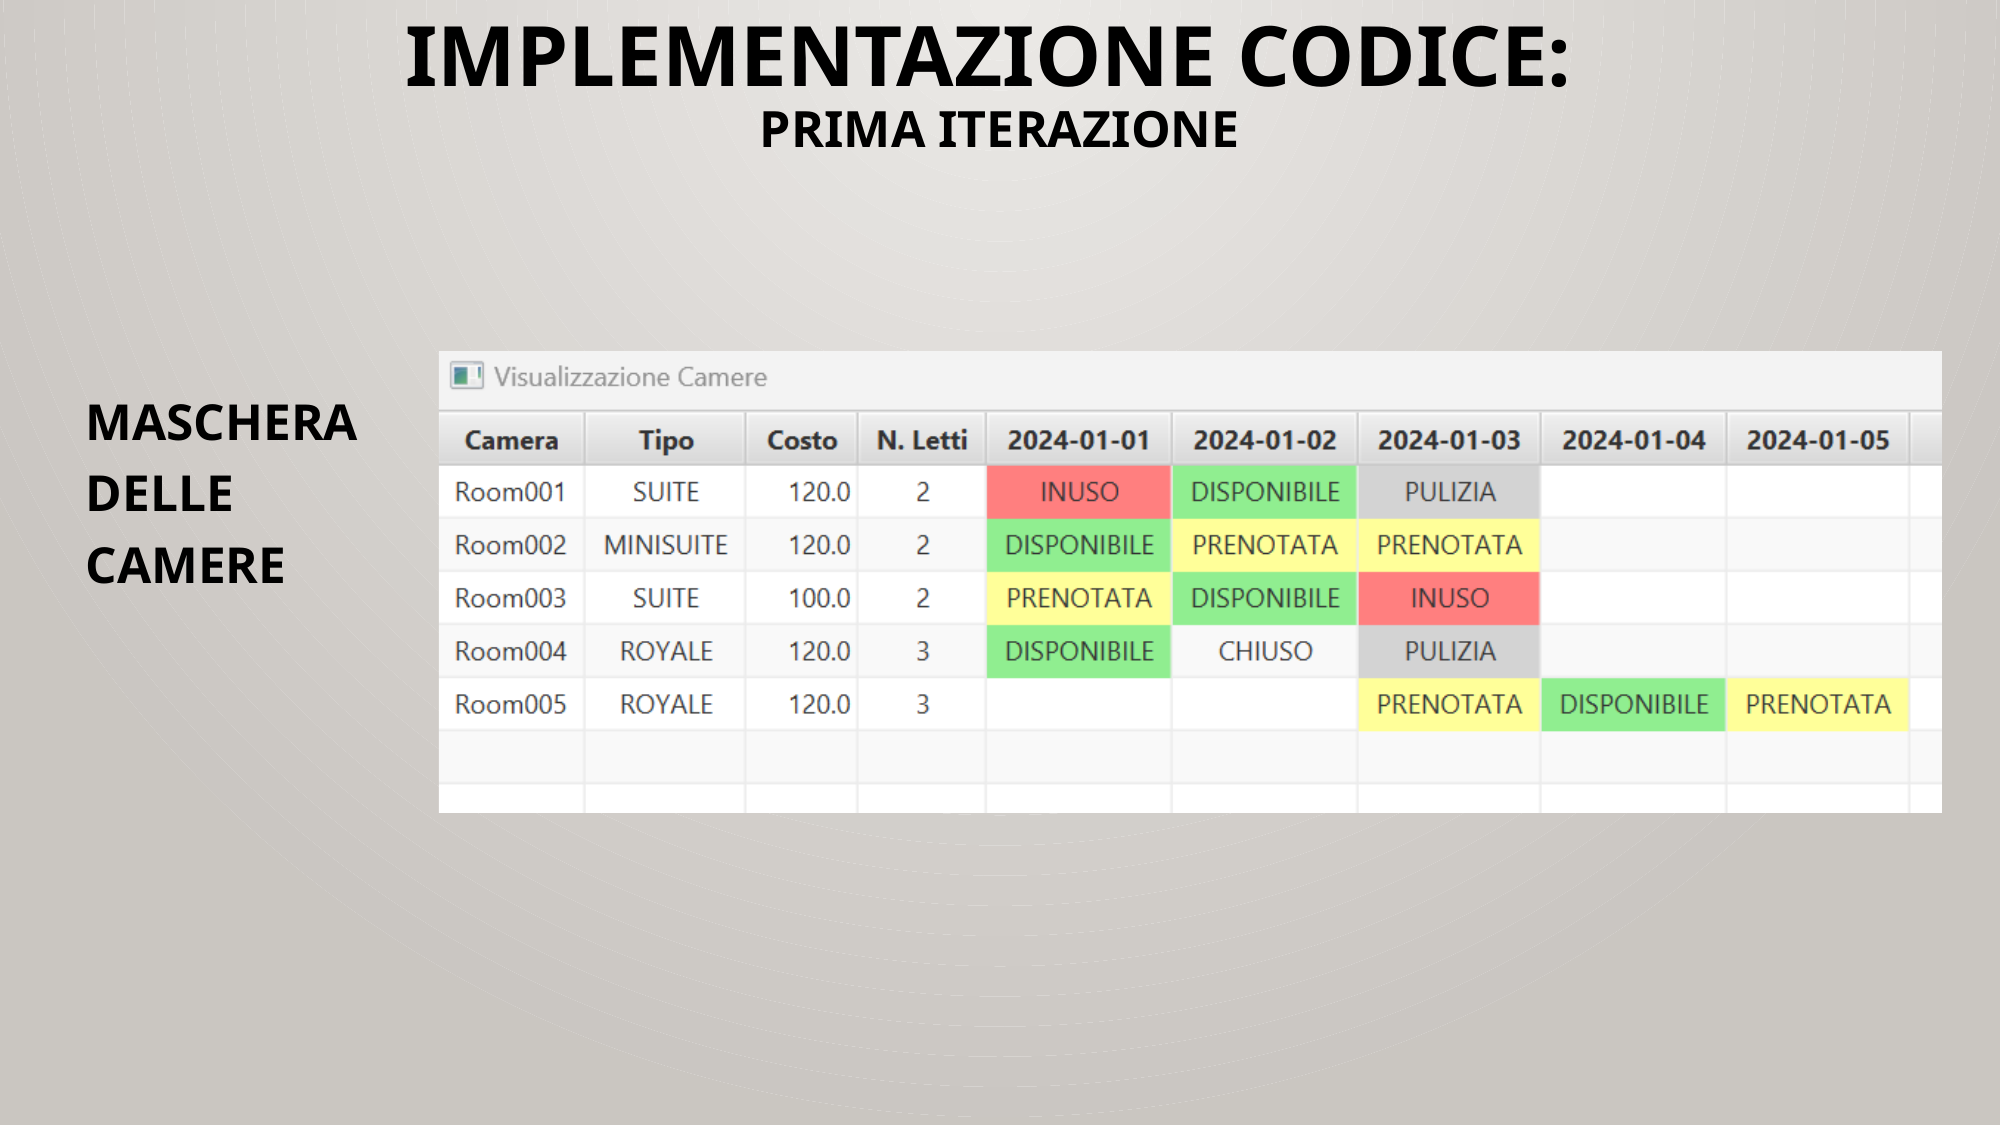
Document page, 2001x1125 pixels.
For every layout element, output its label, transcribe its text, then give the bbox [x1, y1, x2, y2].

title Implementazione codice: PRIMA ITERAZIONE [0, 0, 2000, 174]
list MASCHERA DELLE CAMERE [70, 371, 412, 602]
picture [438, 350, 1943, 813]
